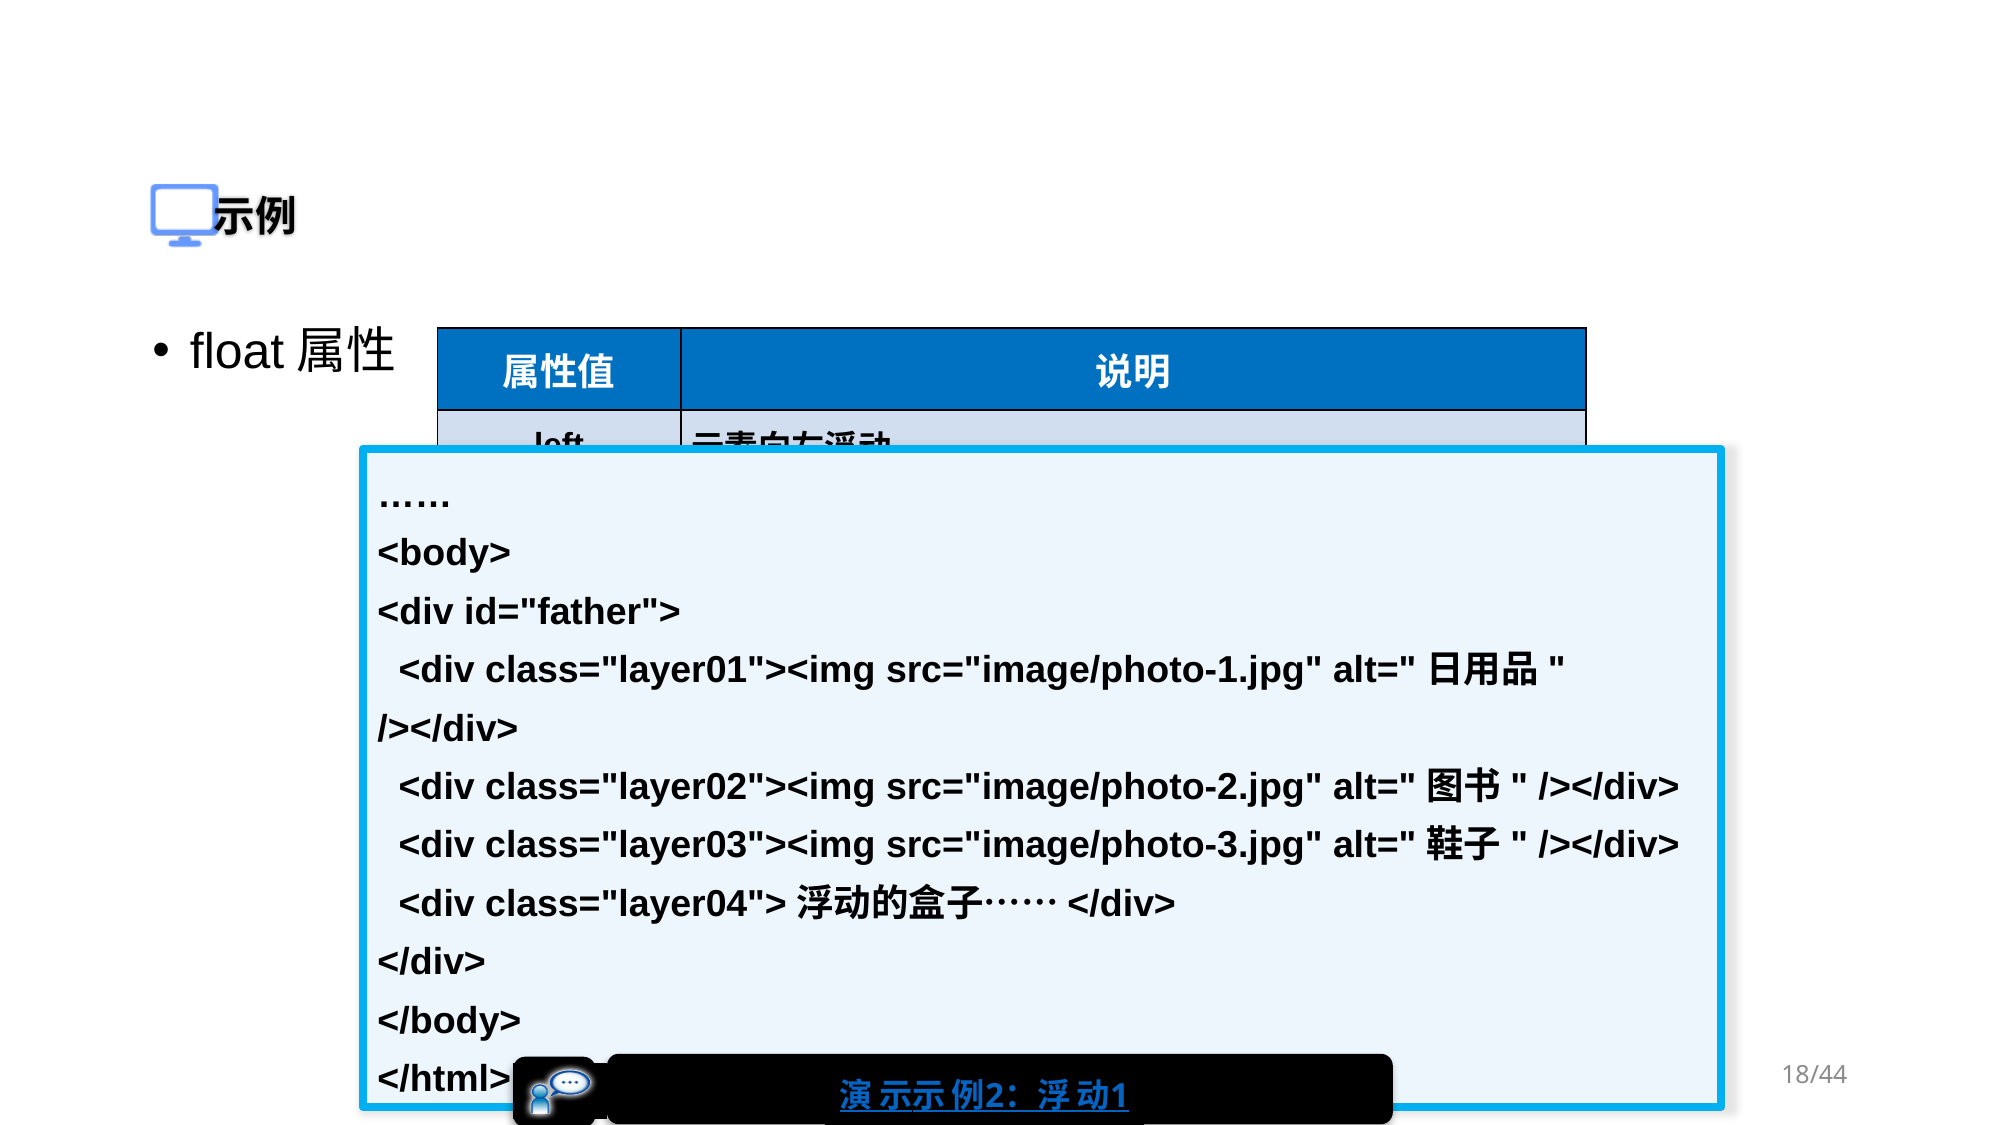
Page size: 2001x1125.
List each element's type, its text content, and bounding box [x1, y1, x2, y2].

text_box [513, 1053, 1393, 1125]
text_box …… <body> <div id="father"> <div class="layer01"><img src="image/photo-1.jpg" alt="日用品" /></div> <div class="layer02"><img src="image/photo-2.jpg" alt="图书" /></div> <div class="layer03"><img src="image/photo-3.jpg" alt="鞋子" /></div> <div class="layer04">浮动的盒子……</div> </div> </body> </html> [362, 448, 1722, 1107]
table_header 说明 [682, 329, 1585, 409]
table_header 属性值 [438, 329, 680, 409]
list float属性 [137, 299, 1863, 1014]
table_cell left [438, 411, 680, 446]
slide_number /44 [1412, 1042, 1863, 1103]
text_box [149, 180, 313, 249]
table_cell 元素向左浮动 [682, 411, 1585, 446]
